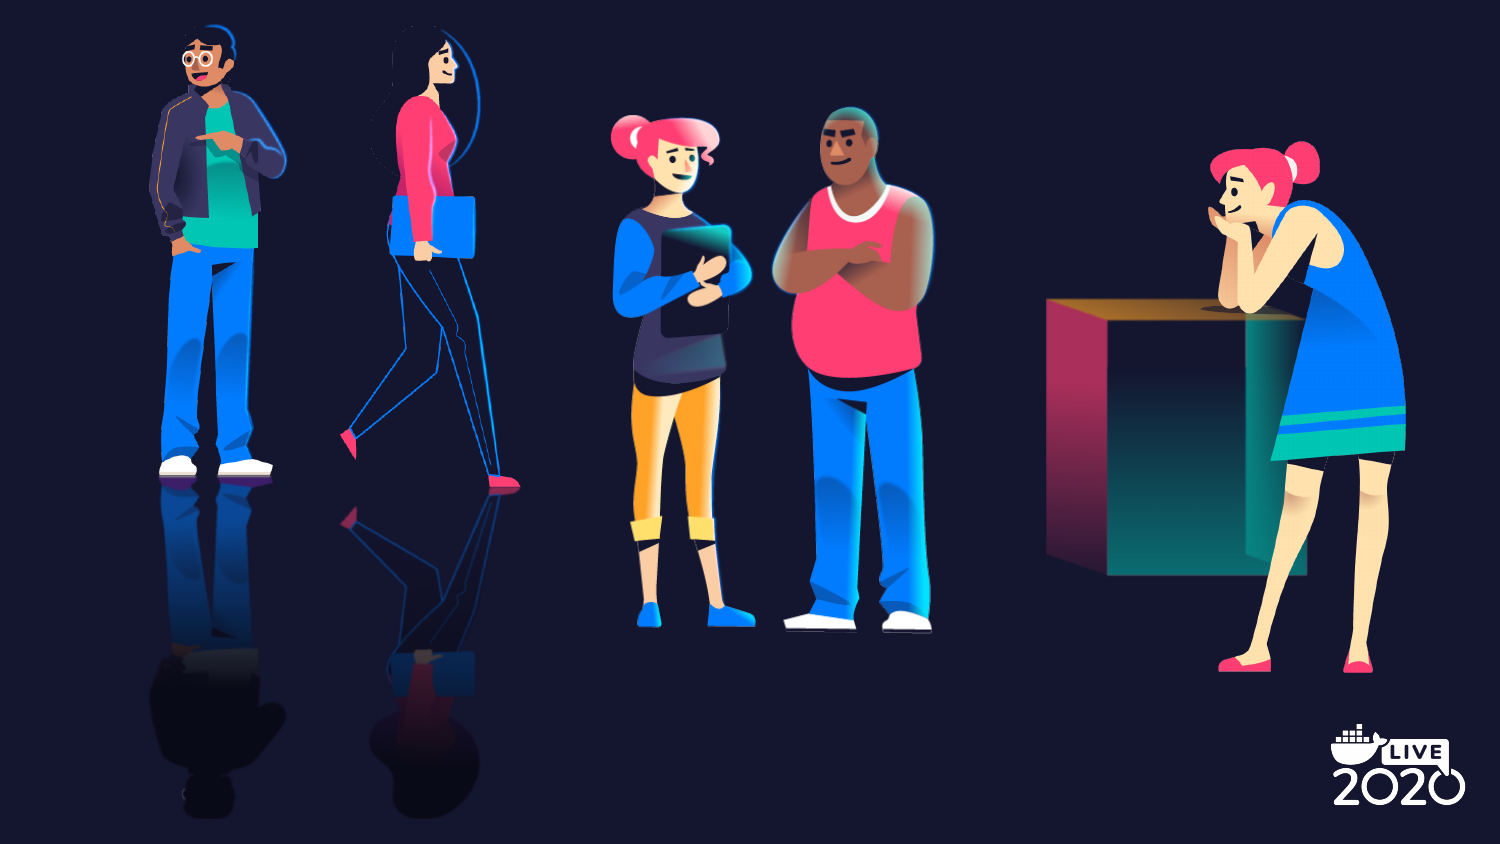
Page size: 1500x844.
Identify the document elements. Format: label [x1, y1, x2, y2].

picture [1247, 685, 1500, 844]
picture [339, 24, 521, 819]
picture [563, 105, 1004, 656]
picture [1046, 141, 1422, 673]
picture [106, 24, 316, 819]
